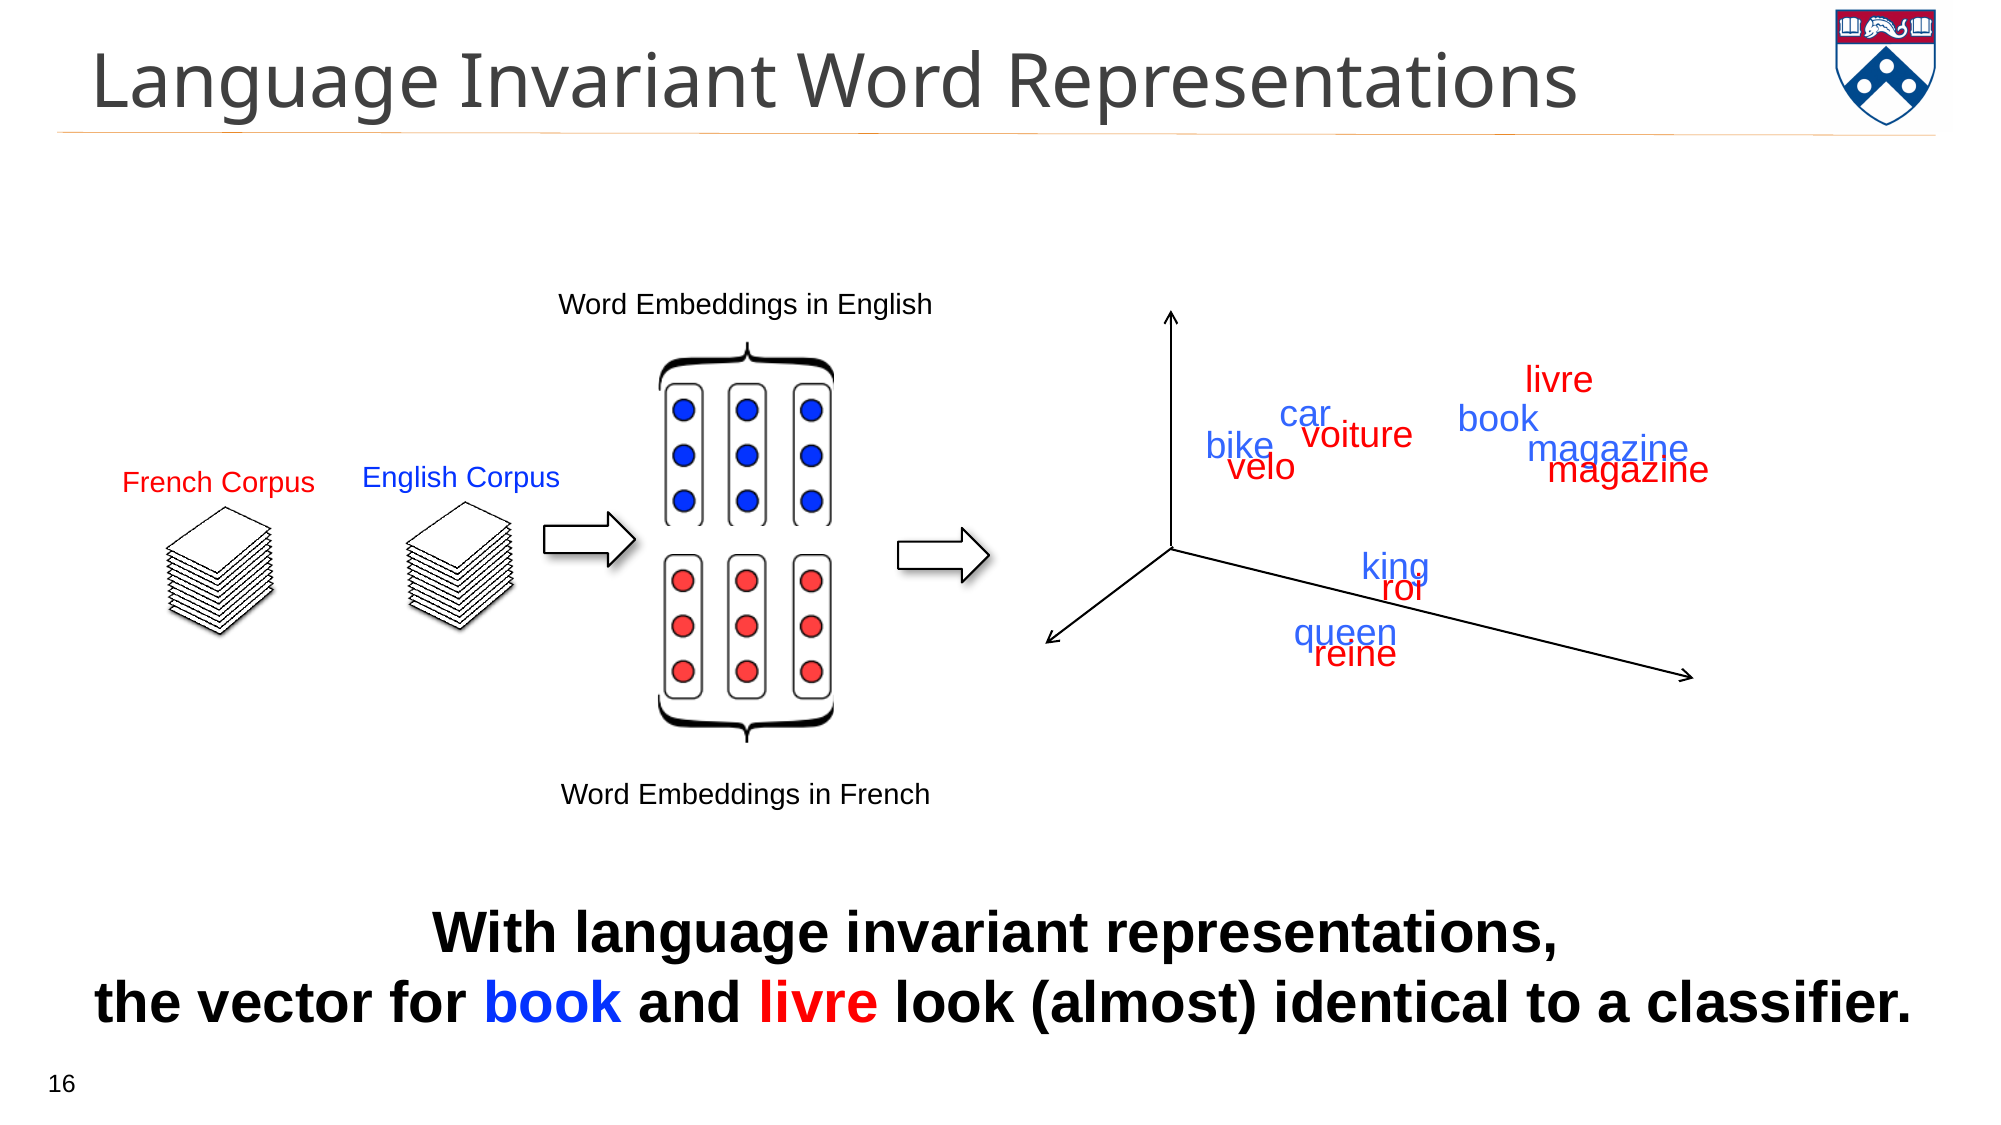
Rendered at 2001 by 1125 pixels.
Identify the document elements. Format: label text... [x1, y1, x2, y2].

text_box Word Embeddings in French [546, 768, 947, 819]
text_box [346, 450, 577, 636]
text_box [1044, 309, 1706, 679]
picture [657, 554, 834, 743]
title Language Invariant Word Representations [75, 33, 1814, 122]
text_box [541, 278, 951, 526]
picture [1820, 0, 1953, 132]
slide_number 16 [20, 1067, 104, 1106]
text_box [1210, 347, 1726, 683]
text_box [106, 455, 332, 641]
text_box [581, 535, 638, 569]
text_box With language invariant representations, the vector for book and livre look (almost) identical to a classifier. [79, 886, 1929, 1041]
text_box [896, 525, 992, 585]
